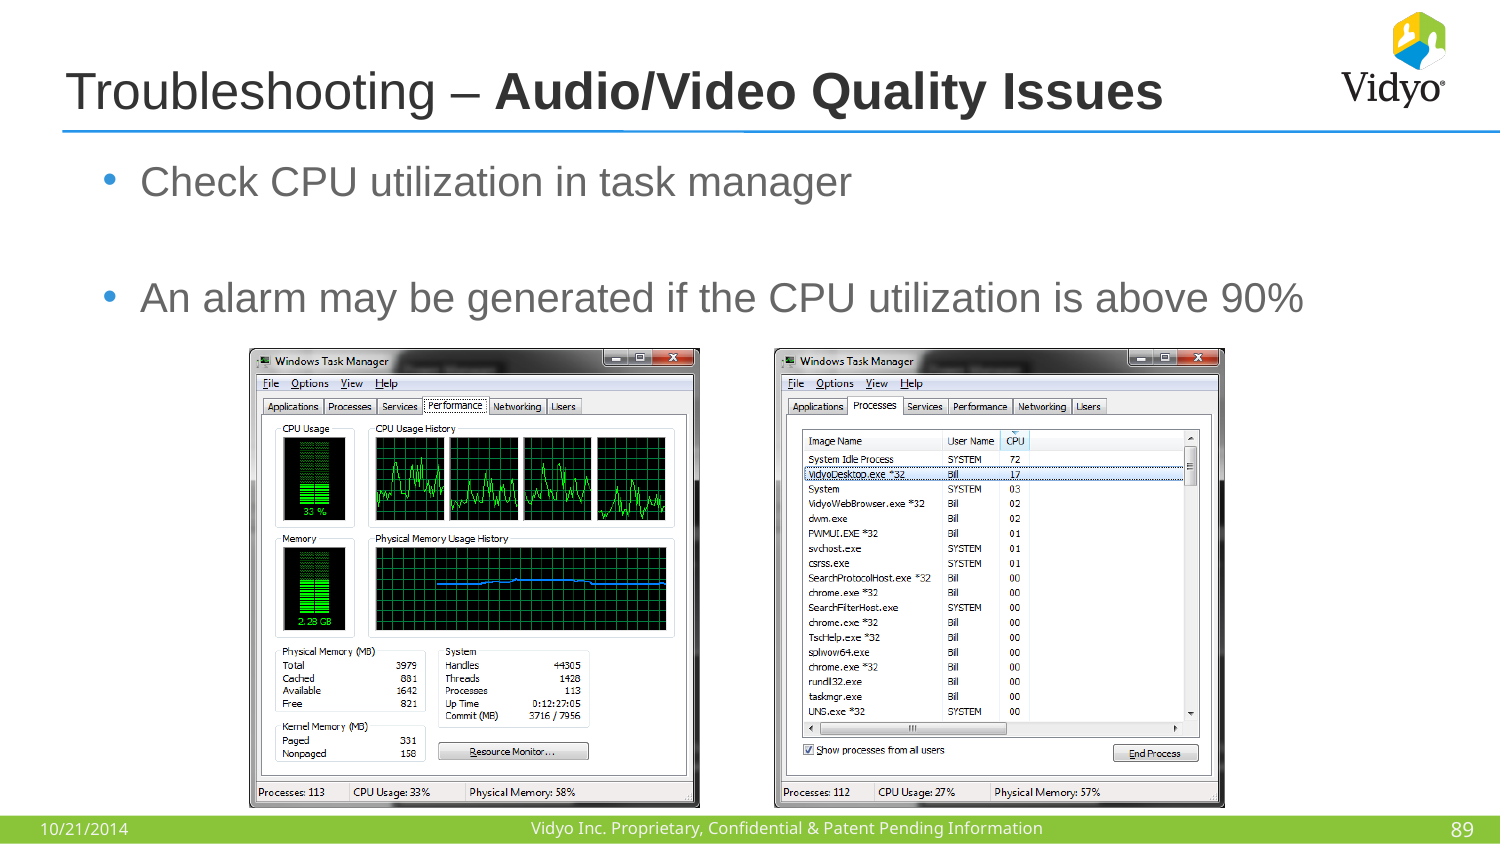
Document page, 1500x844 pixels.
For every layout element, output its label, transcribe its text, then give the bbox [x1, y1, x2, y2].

picture [1338, 9, 1500, 123]
title Troubleshooting – Audio/Video Quality Issues [50, 9, 1338, 128]
picture [249, 348, 701, 808]
list Check CPU utilization in task manager An alarm may be generated if the CPU utilization is above 90% [87, 146, 1450, 775]
picture [774, 348, 1226, 808]
